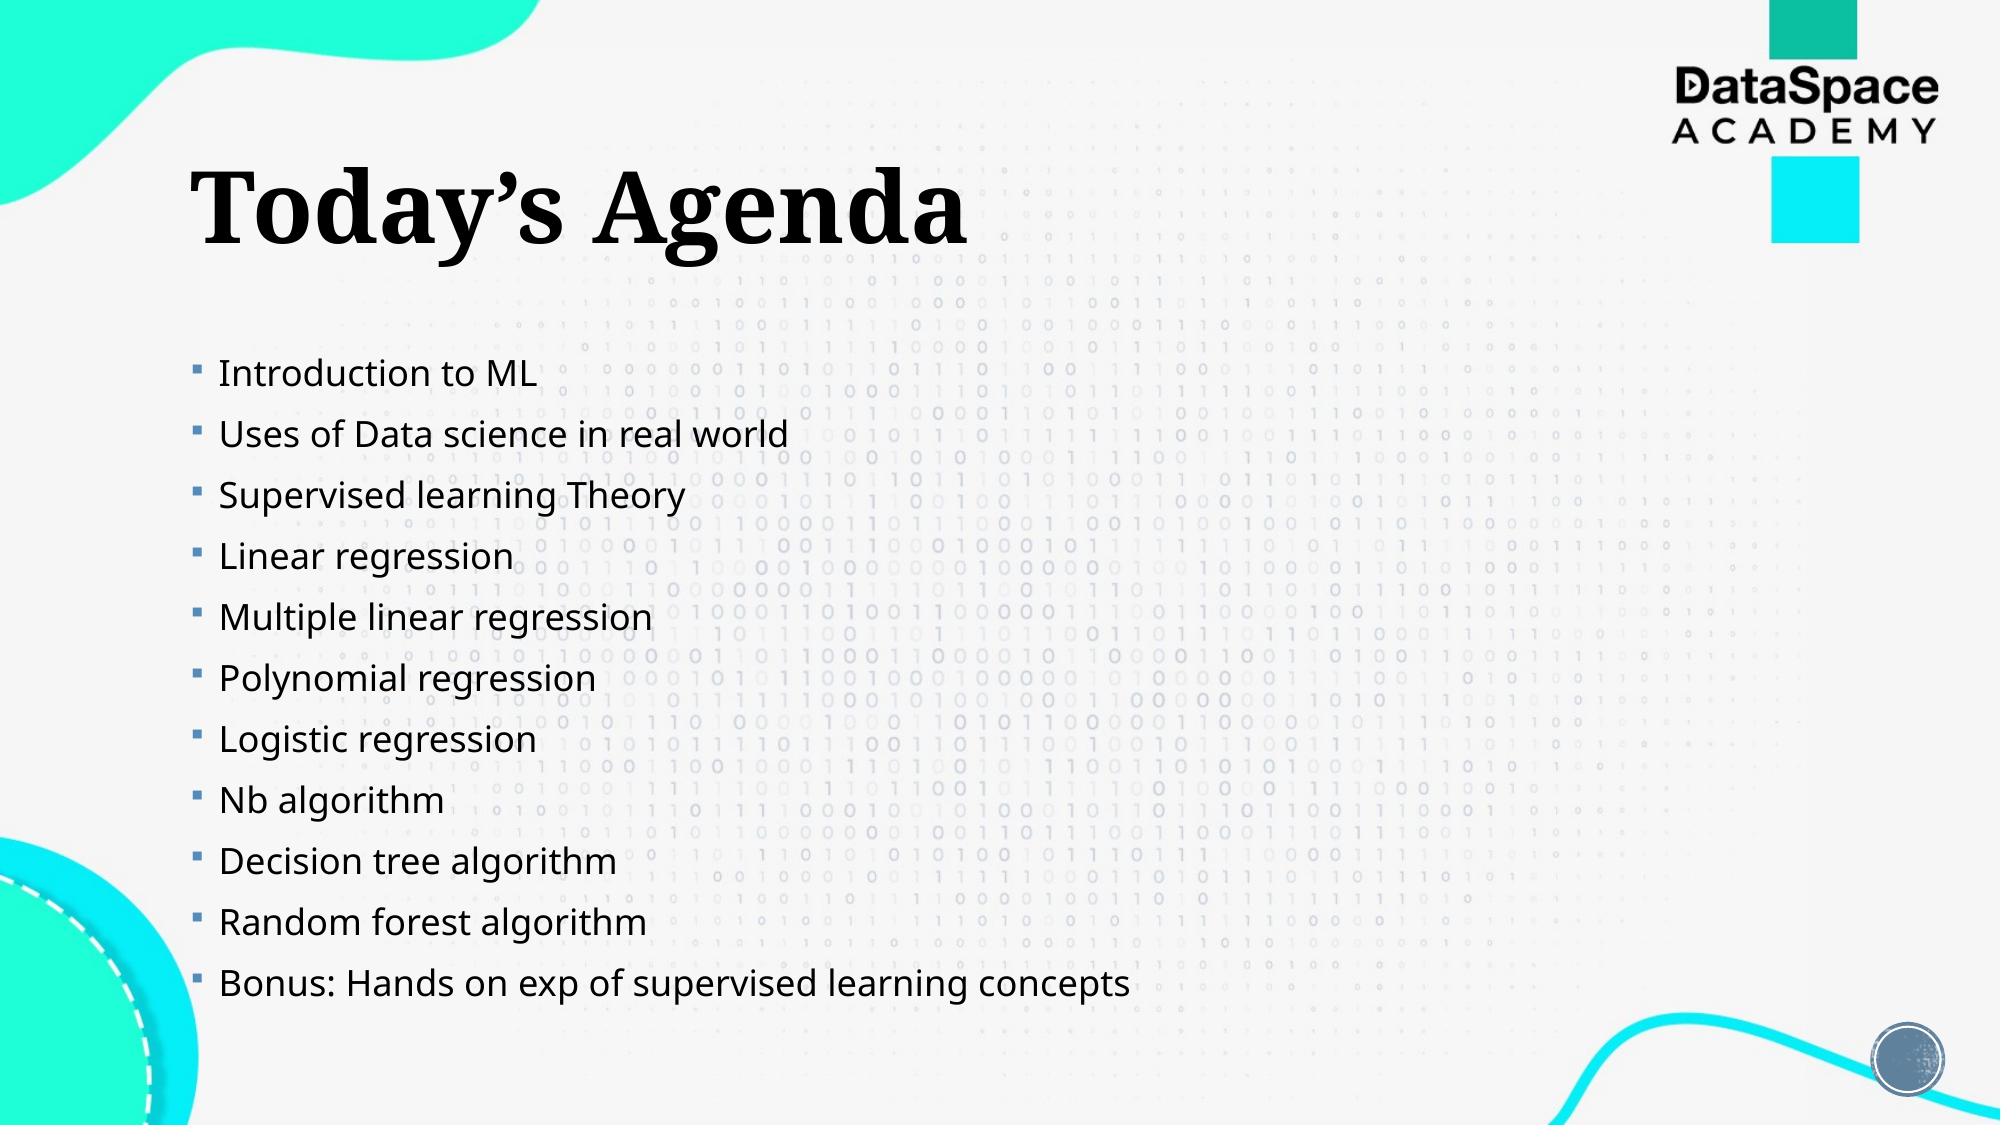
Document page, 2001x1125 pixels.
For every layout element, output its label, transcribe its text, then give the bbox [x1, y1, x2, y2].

picture [0, 0, 2001, 1125]
title Today’s Agenda [175, 79, 1826, 344]
list ﻿Introduction to ML Uses of Data science in real world Supervised learning Theory Linear regression Multiple linear regression Polynomial regression Logistic regression Nb algorithm Decision tree algorithm Random forest algorithm Bonus: Hands on exp of supervised learning concepts [175, 348, 1826, 1013]
